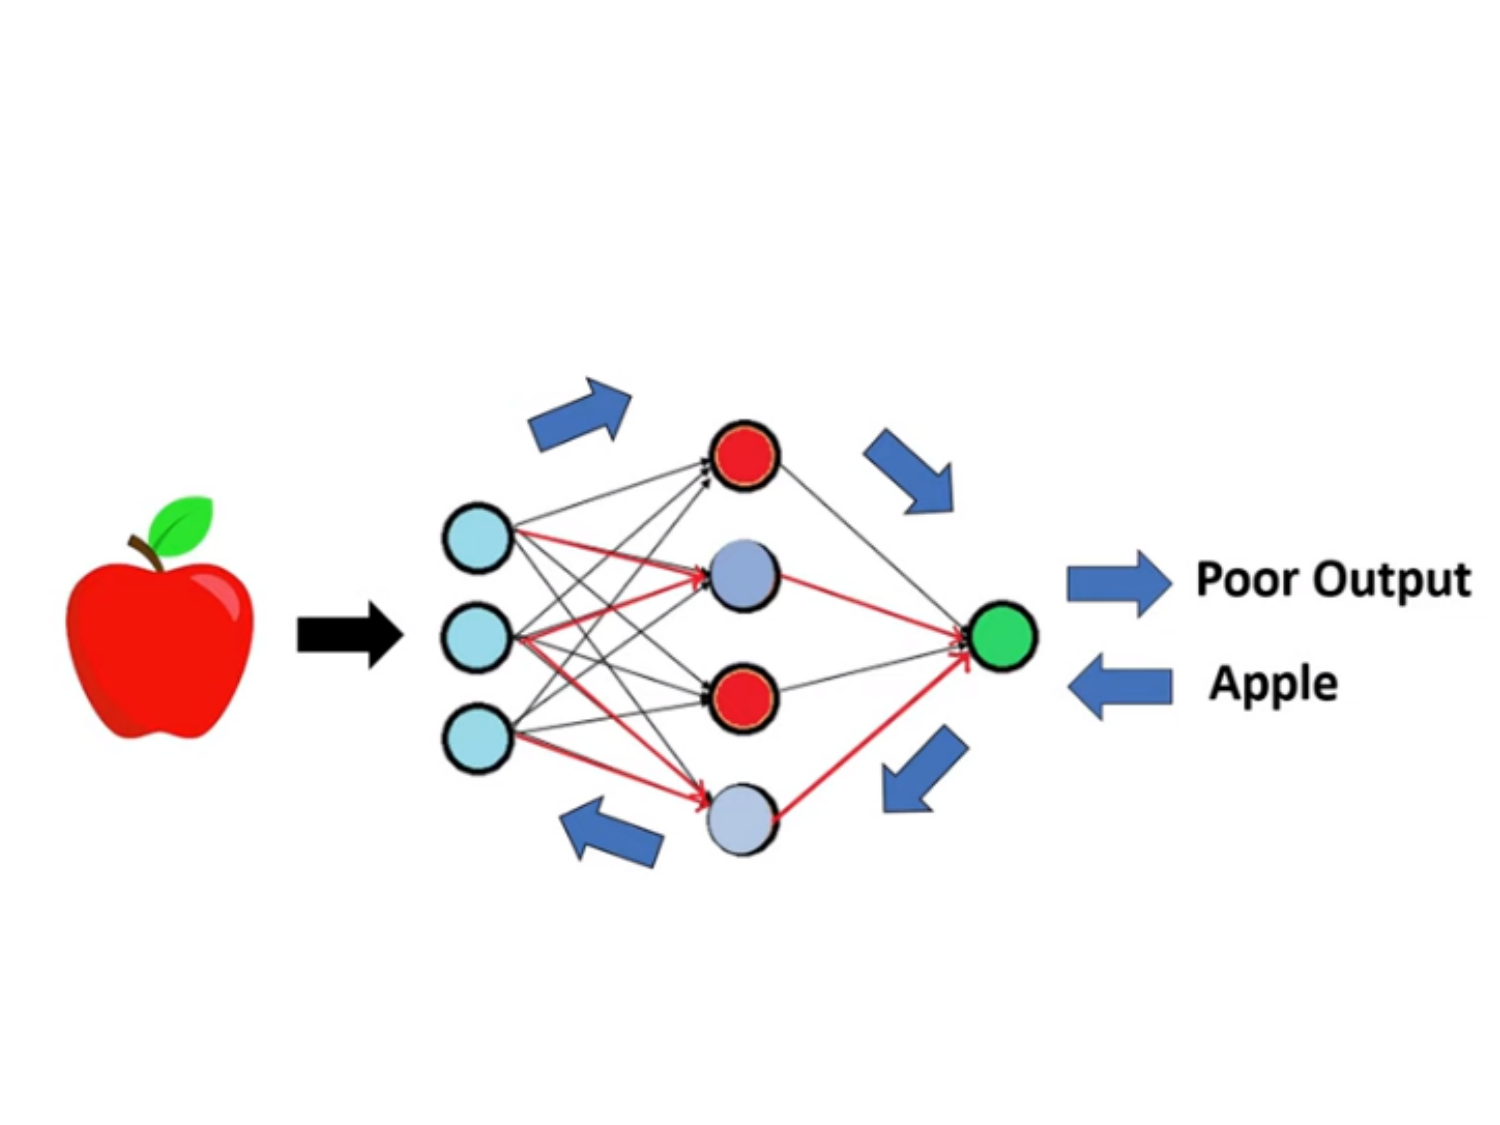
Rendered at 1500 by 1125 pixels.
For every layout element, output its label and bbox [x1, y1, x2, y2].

picture [0, 287, 1487, 951]
